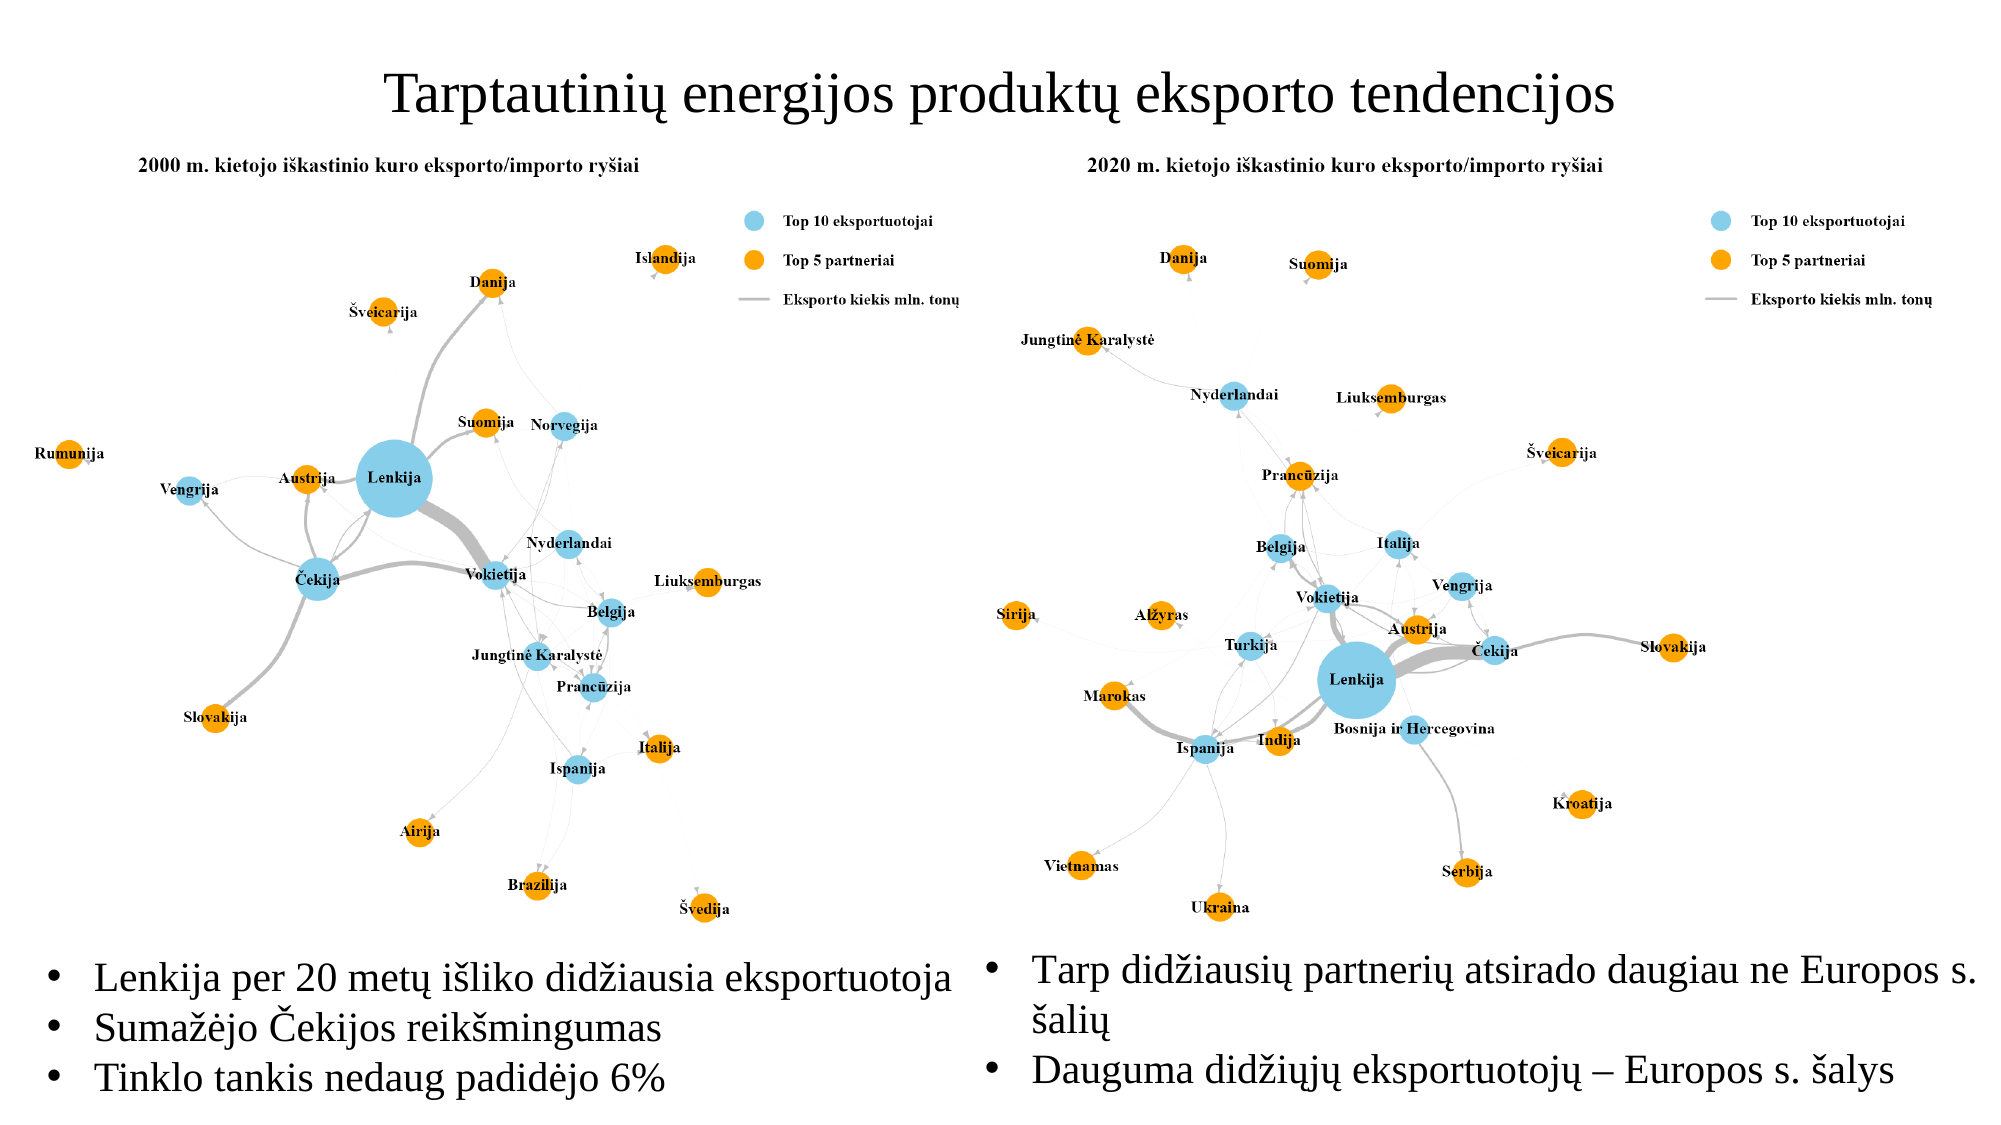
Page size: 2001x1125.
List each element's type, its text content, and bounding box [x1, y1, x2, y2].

text_box Lenkija per 20 metų išliko didžiausia eksportuotoja Sumažėjo Čekijos reikšmingumas Tinklo tankis nedaug padidėjo 6% [32, 942, 970, 1108]
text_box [29, 138, 1940, 938]
text_box Tarp didžiausių partnerių atsirado daugiau ne Europos s. šalių Dauguma didžiųjų eksportuotojų – Europos s. šalys [970, 934, 2000, 1125]
text_box Tarptautinių energijos produktų eksporto tendencijos [306, 46, 1694, 132]
